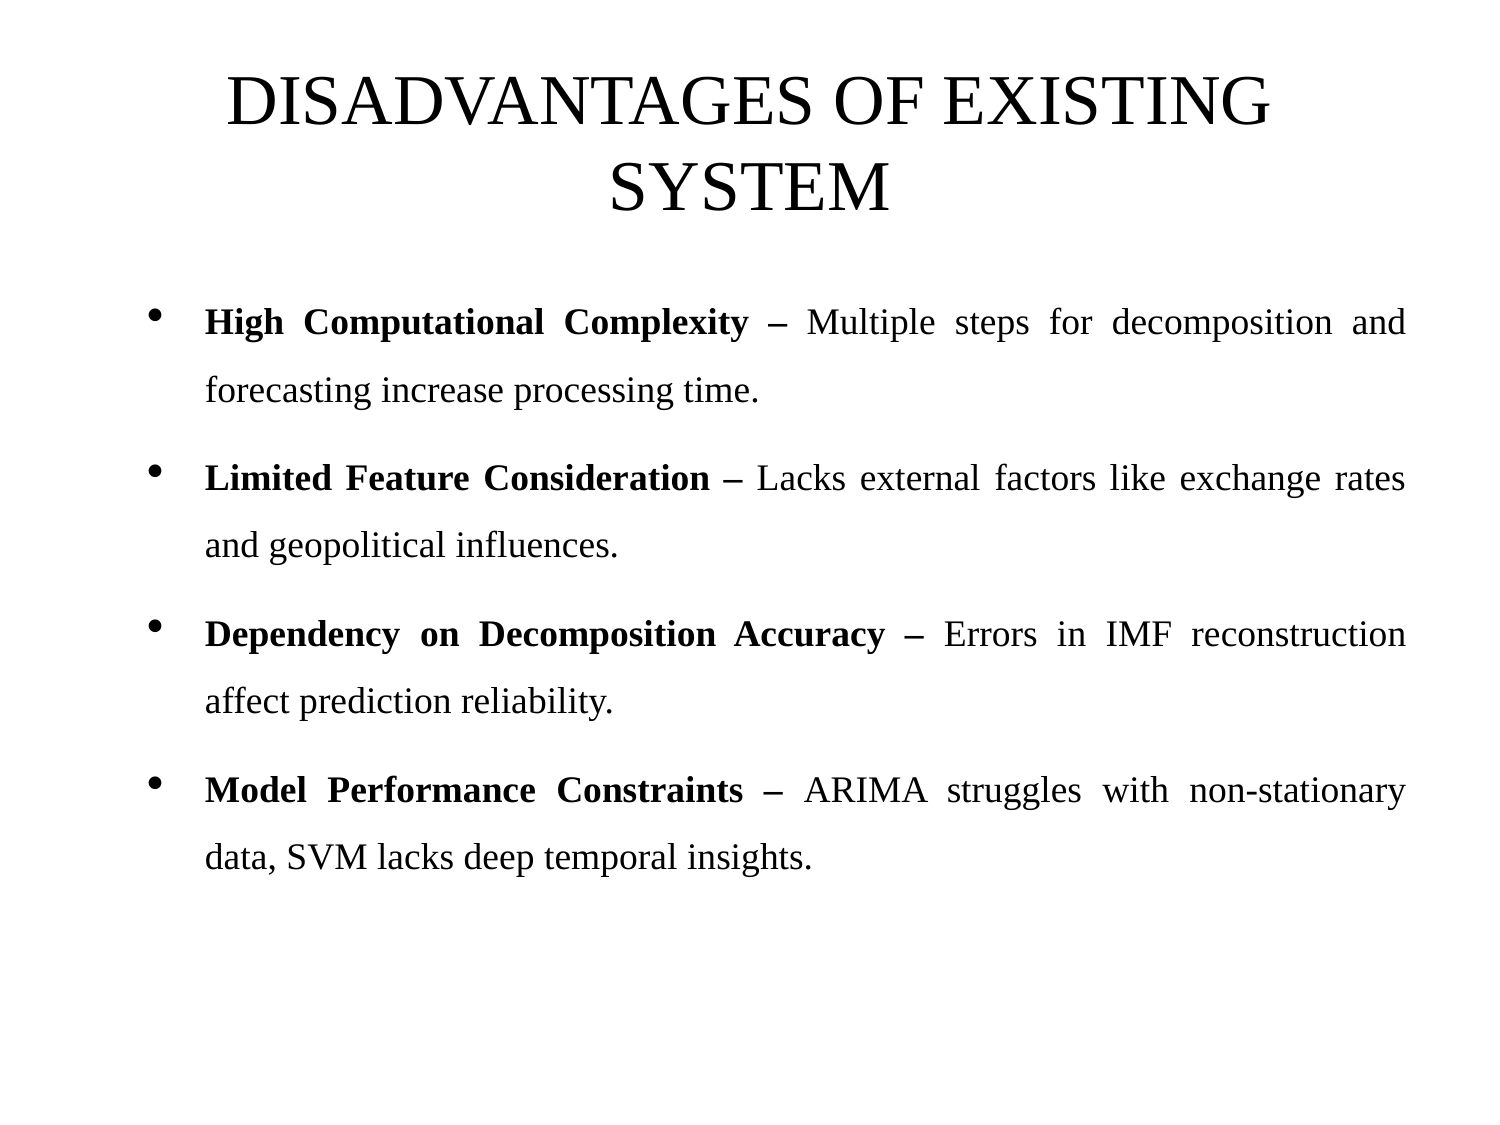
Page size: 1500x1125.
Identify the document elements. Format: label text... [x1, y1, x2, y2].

text_box High Computational Complexity – Multiple steps for decomposition and forecasting increase processing time. Limited Feature Consideration – Lacks external factors like exchange rates and geopolitical influences. Dependency on Decomposition Accuracy – Errors in IMF reconstruction affect prediction reliability. Model Performance Constraints – ARIMA struggles with non-stationary data, SVM lacks deep temporal insights. [133, 267, 1422, 885]
title DISADVANTAGES OF EXISTING SYSTEM [75, 45, 1425, 233]
